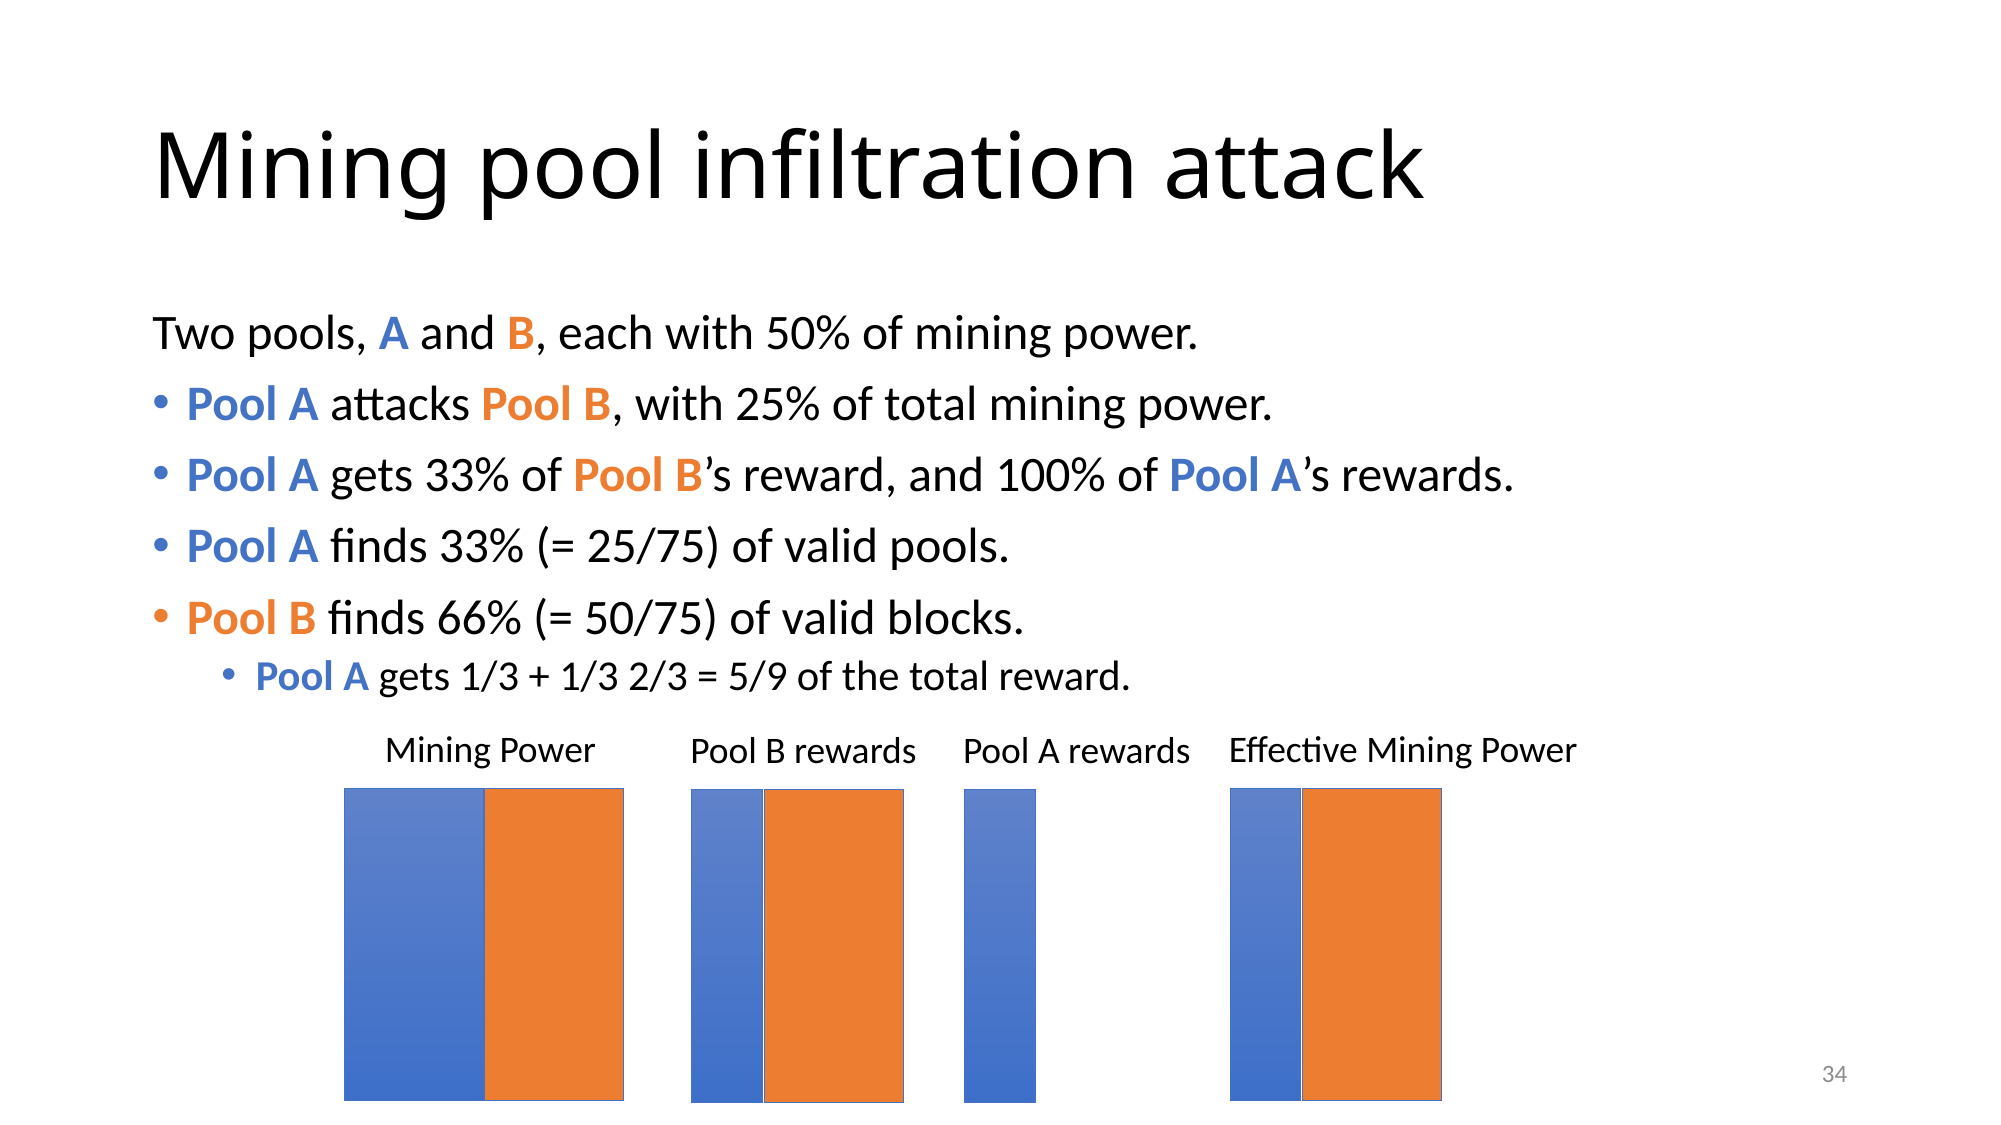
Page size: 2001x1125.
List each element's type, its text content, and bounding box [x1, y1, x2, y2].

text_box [675, 719, 948, 1103]
list Two pools, A and B, each with 50% of mining power. Pool A attacks Pool B, with 25% of total mining power. Pool A gets 33% of Pool B’s reward, and 100% of Pool A’s rewards. Pool A finds 33% (= 25/75) of valid pools. Pool B finds 66% (= 50/75) of valid blocks. Pool A gets 1/3 + 1/3 2/3 = 5/9 of the total reward. [137, 299, 1863, 708]
slide_number 34 [1412, 1042, 1863, 1103]
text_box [344, 717, 663, 1101]
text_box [1214, 717, 1630, 1101]
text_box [948, 719, 1242, 1103]
title Mining pool infiltration attack [137, 59, 1863, 278]
